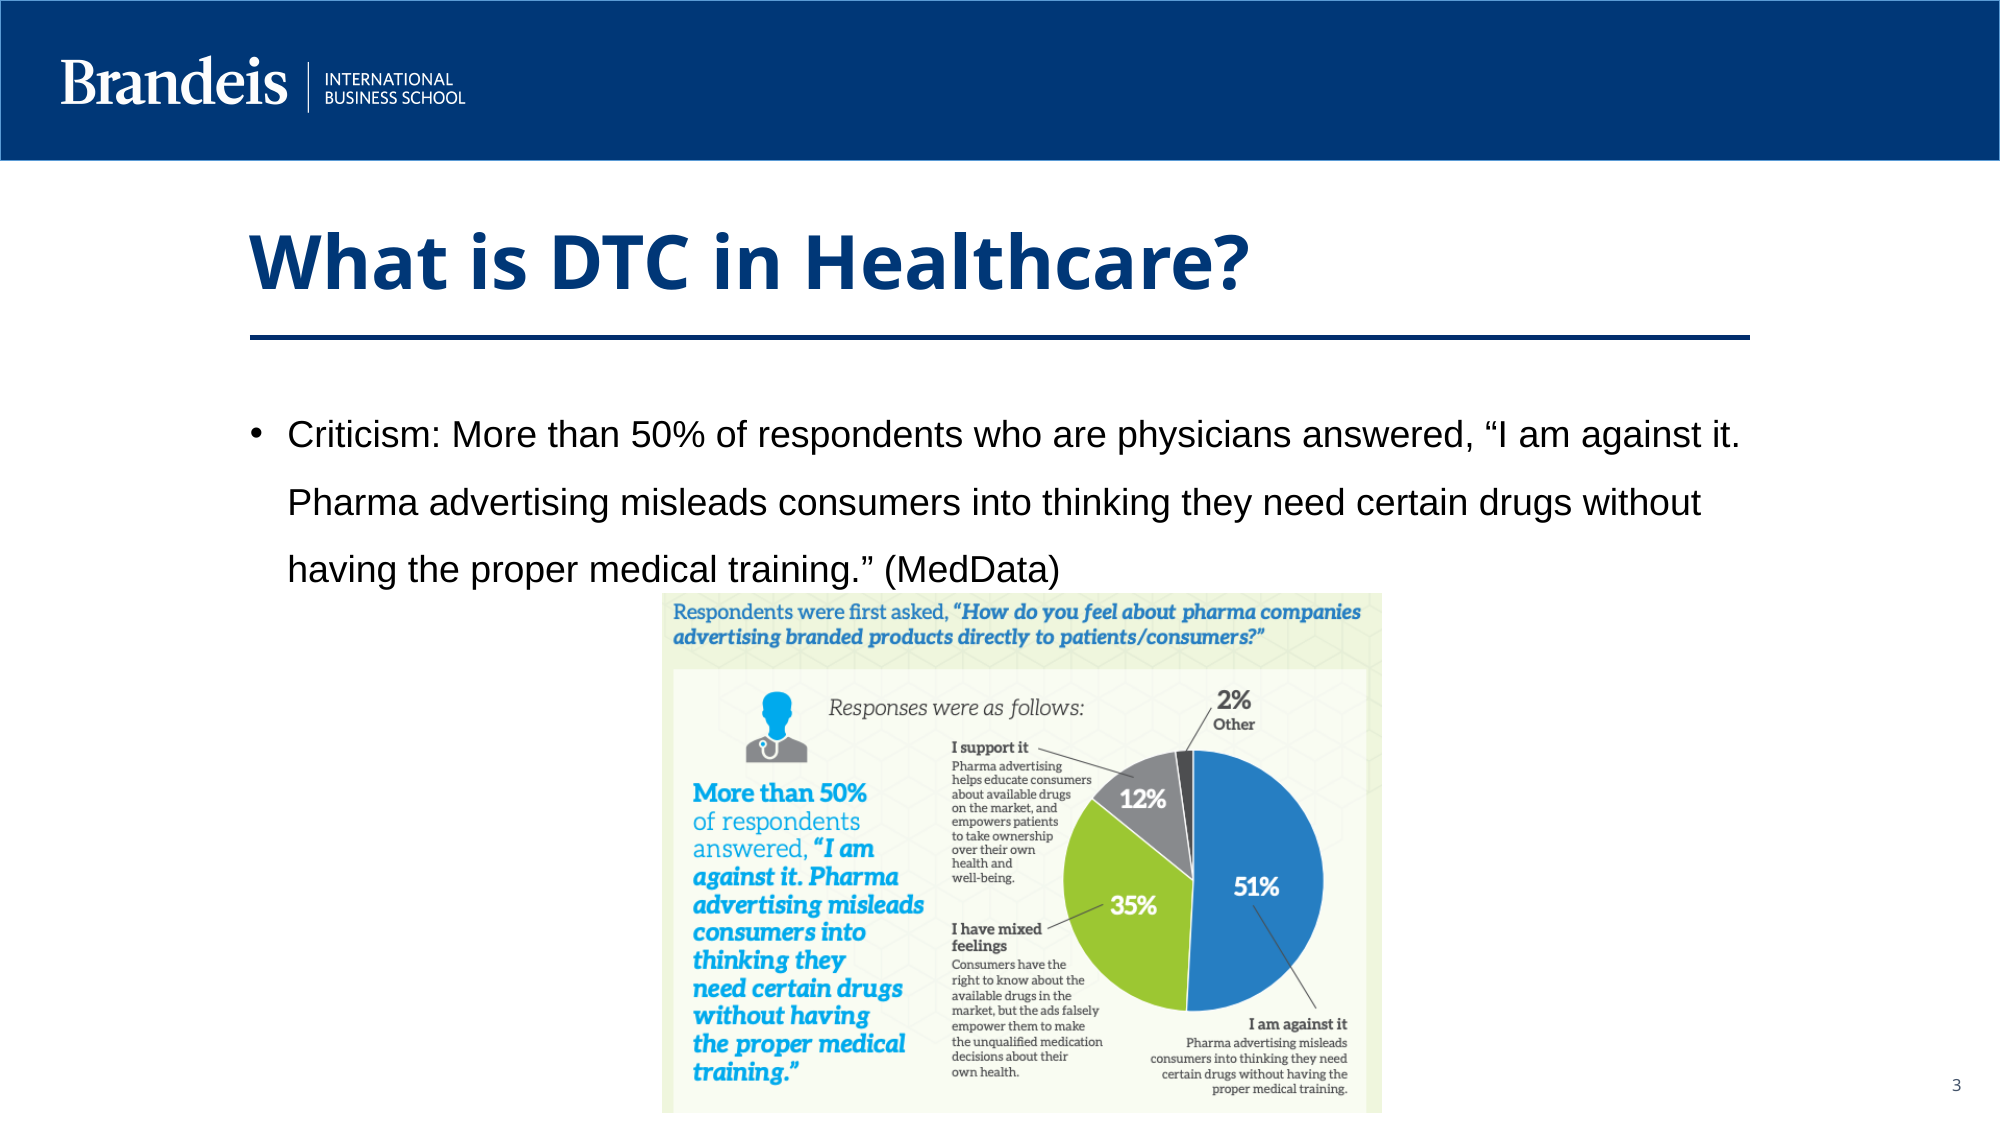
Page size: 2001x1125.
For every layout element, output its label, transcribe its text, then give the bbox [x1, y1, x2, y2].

list Criticism: More than 50% of respondents who are physicians answered, “I am against it. Pharma advertising misleads consumers into thinking they need certain drugs without having the proper medical training.” (MedData) [249, 387, 1750, 1013]
list What is DTC in Healthcare? [249, 224, 1750, 313]
picture [50, 49, 477, 119]
picture [662, 593, 1382, 1113]
